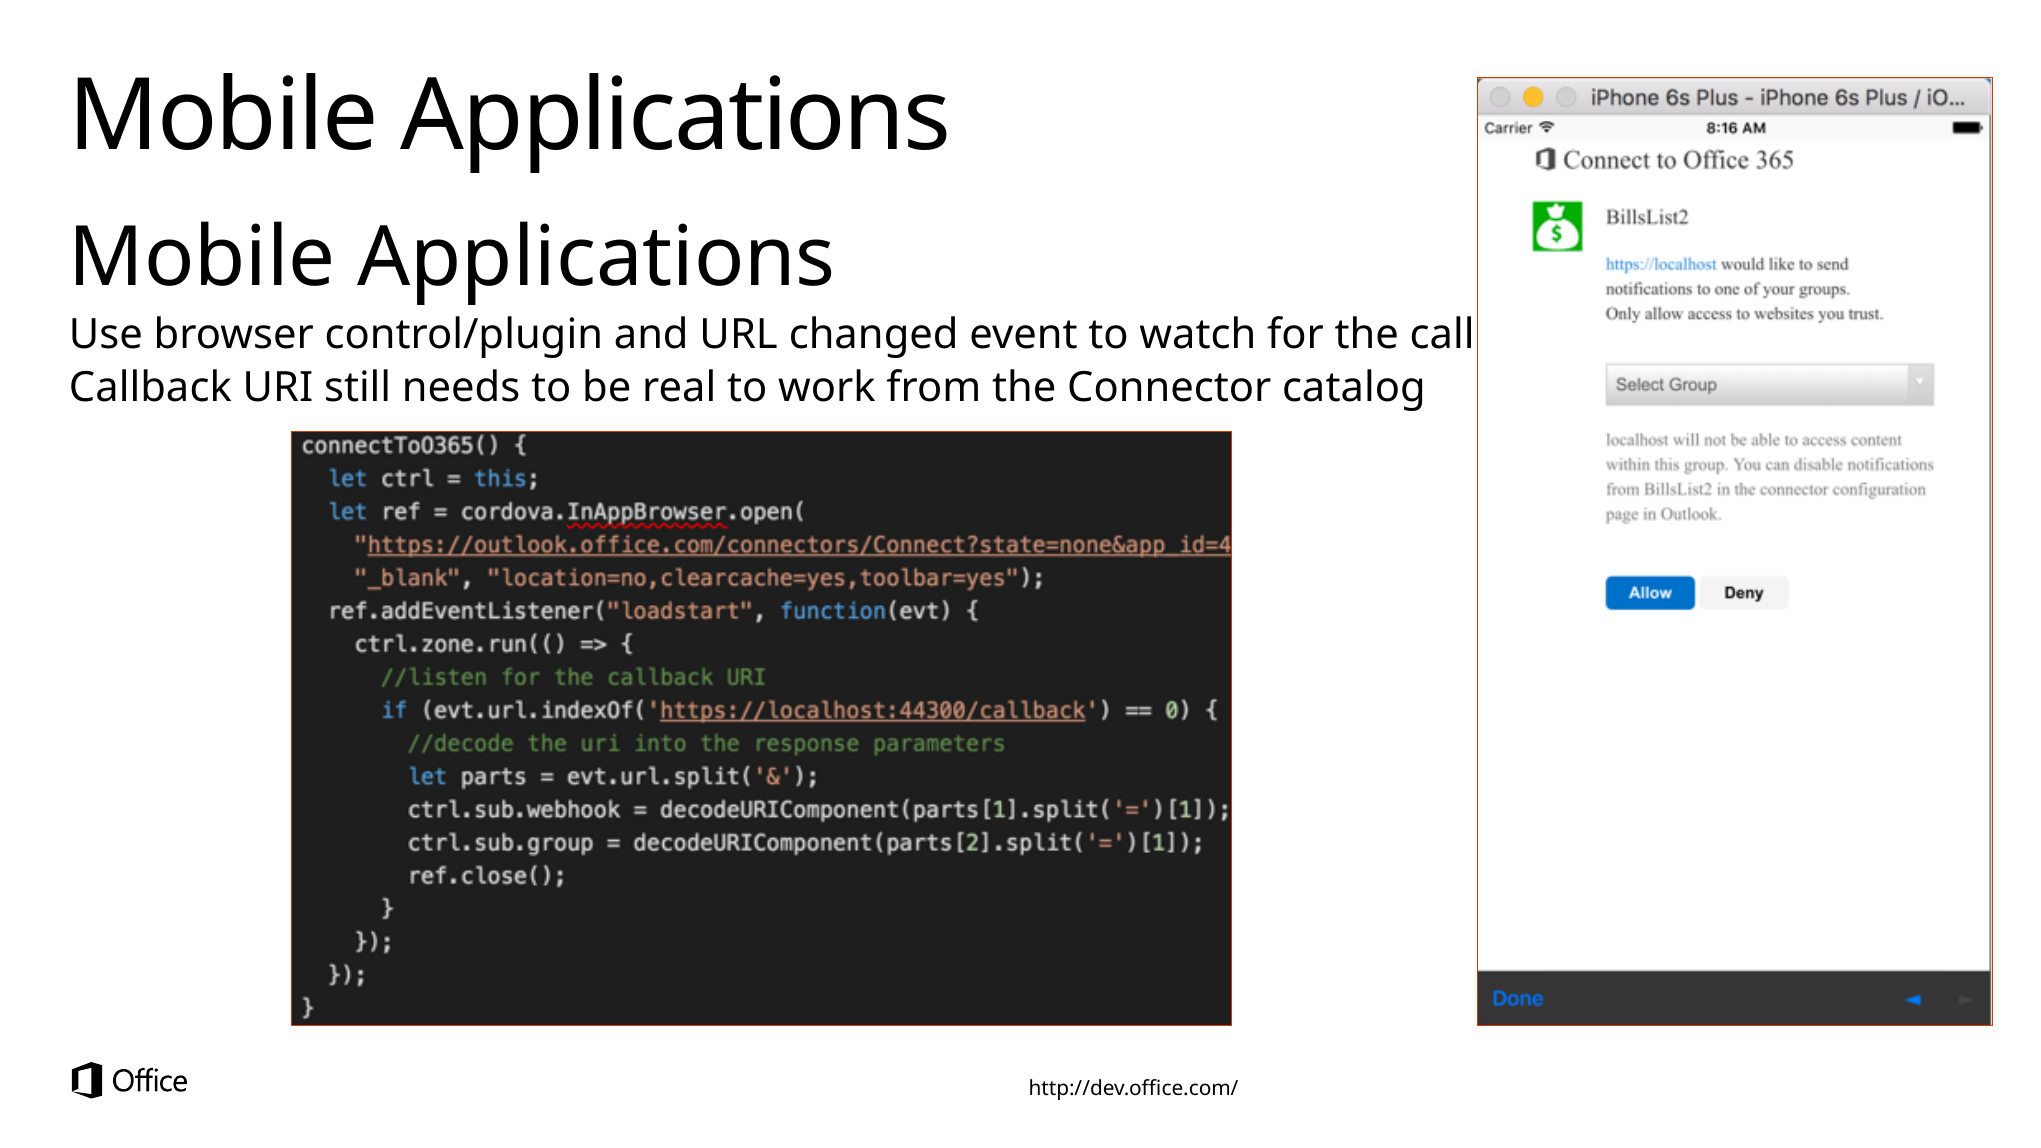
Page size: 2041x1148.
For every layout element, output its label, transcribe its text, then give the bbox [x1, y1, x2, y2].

title Mobile Applications [45, 48, 1996, 198]
list Mobile Applications Use browser control/plugin and URL changed event to watch for the callback Callback URI still needs to be real to work from the Connector catalog [45, 198, 1477, 432]
picture [290, 430, 1232, 1026]
picture [1477, 76, 1993, 1026]
